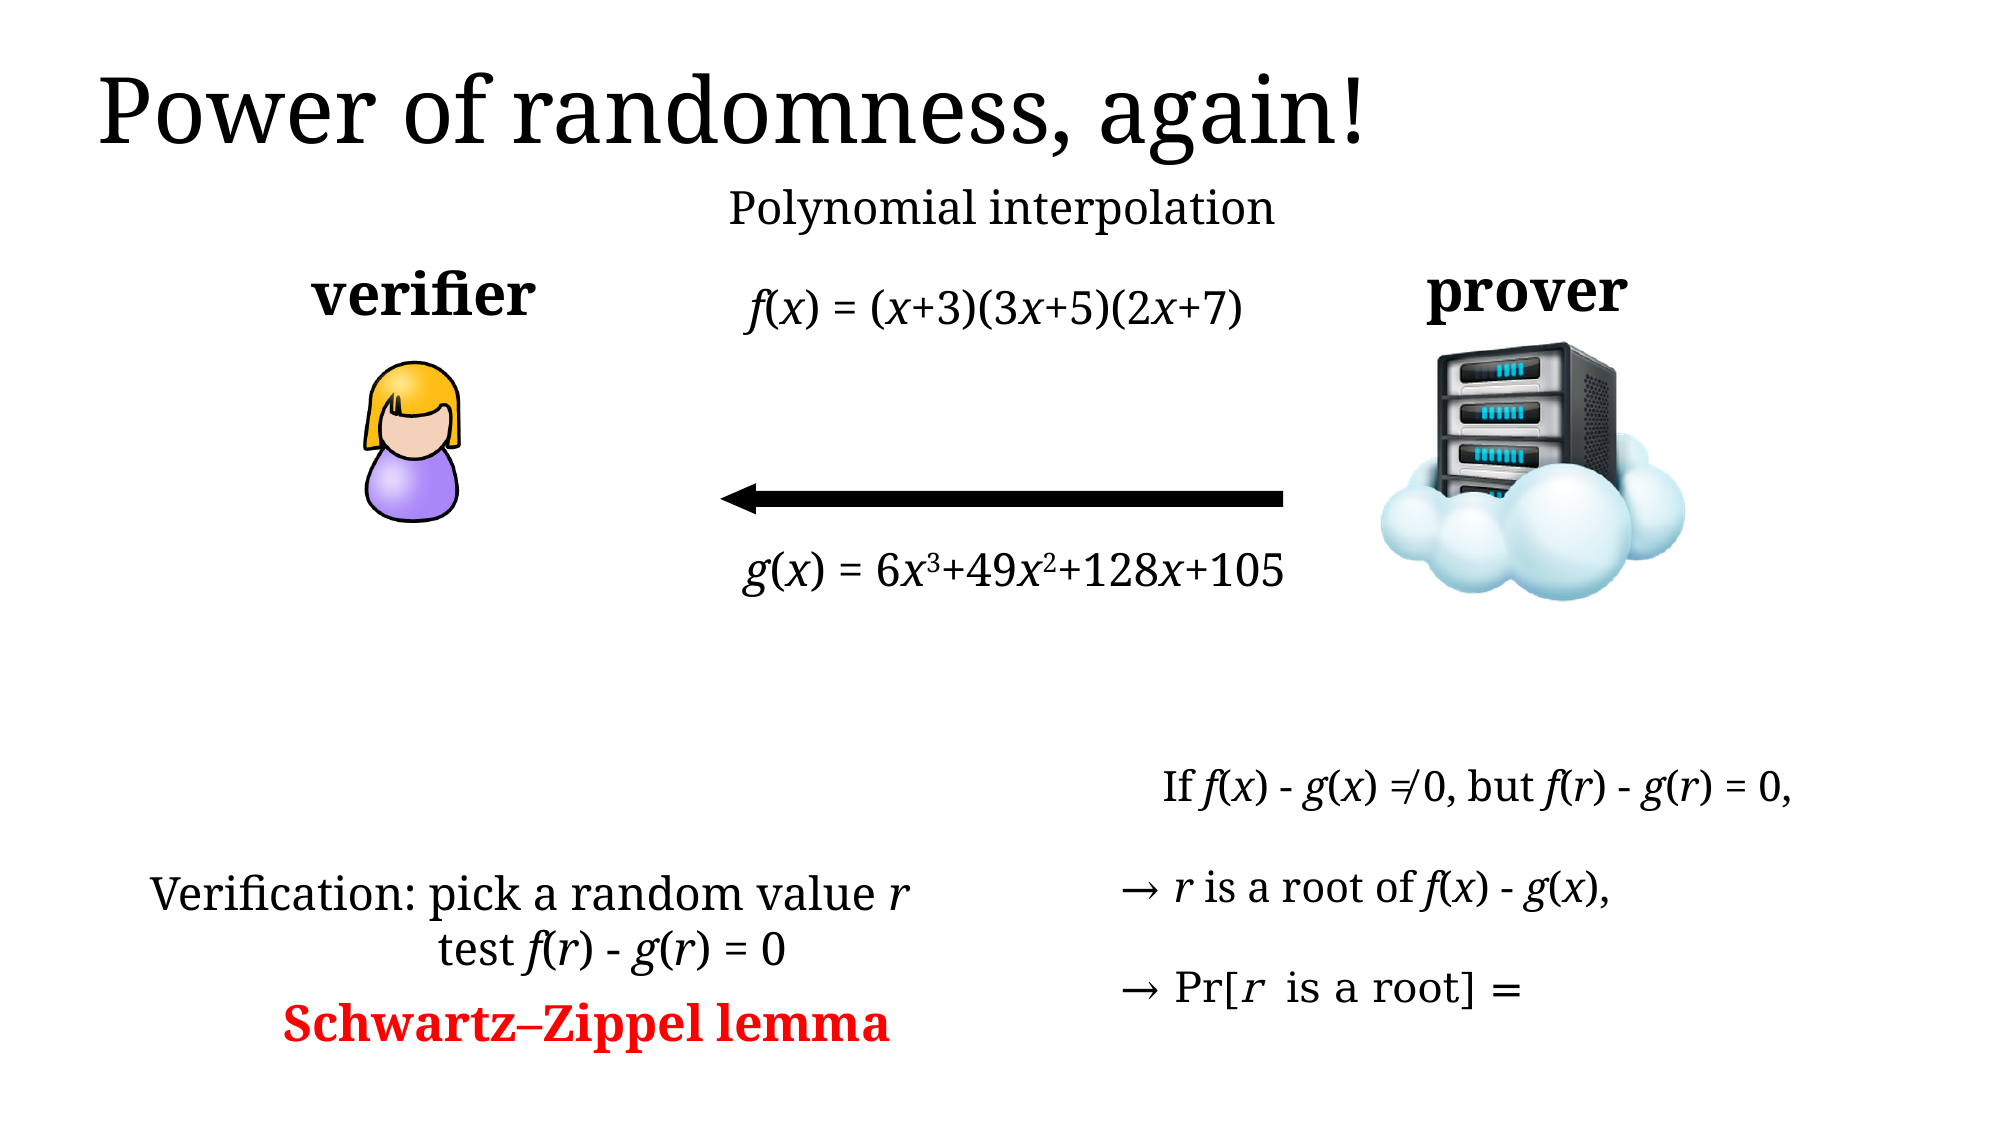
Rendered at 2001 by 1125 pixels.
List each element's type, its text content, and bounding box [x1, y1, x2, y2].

text_box Verification: pick a random value r test f(r) - g(r) = 0 [135, 857, 1081, 983]
text_box Schwartz–Zippel lemma [268, 983, 907, 1059]
text_box prover [1411, 245, 1758, 331]
title Power of randomness, again! [82, 22, 1863, 205]
picture [1378, 334, 1694, 610]
text_box g(x) = 6x3+49x2+128x+105 [654, 532, 1301, 603]
text_box [720, 483, 1284, 515]
text_box Polynomial interpolation f(x) = (x+3)(3x+5)(2x+7) [672, 170, 1333, 341]
text_box verifier [297, 249, 607, 335]
picture [355, 355, 469, 527]
